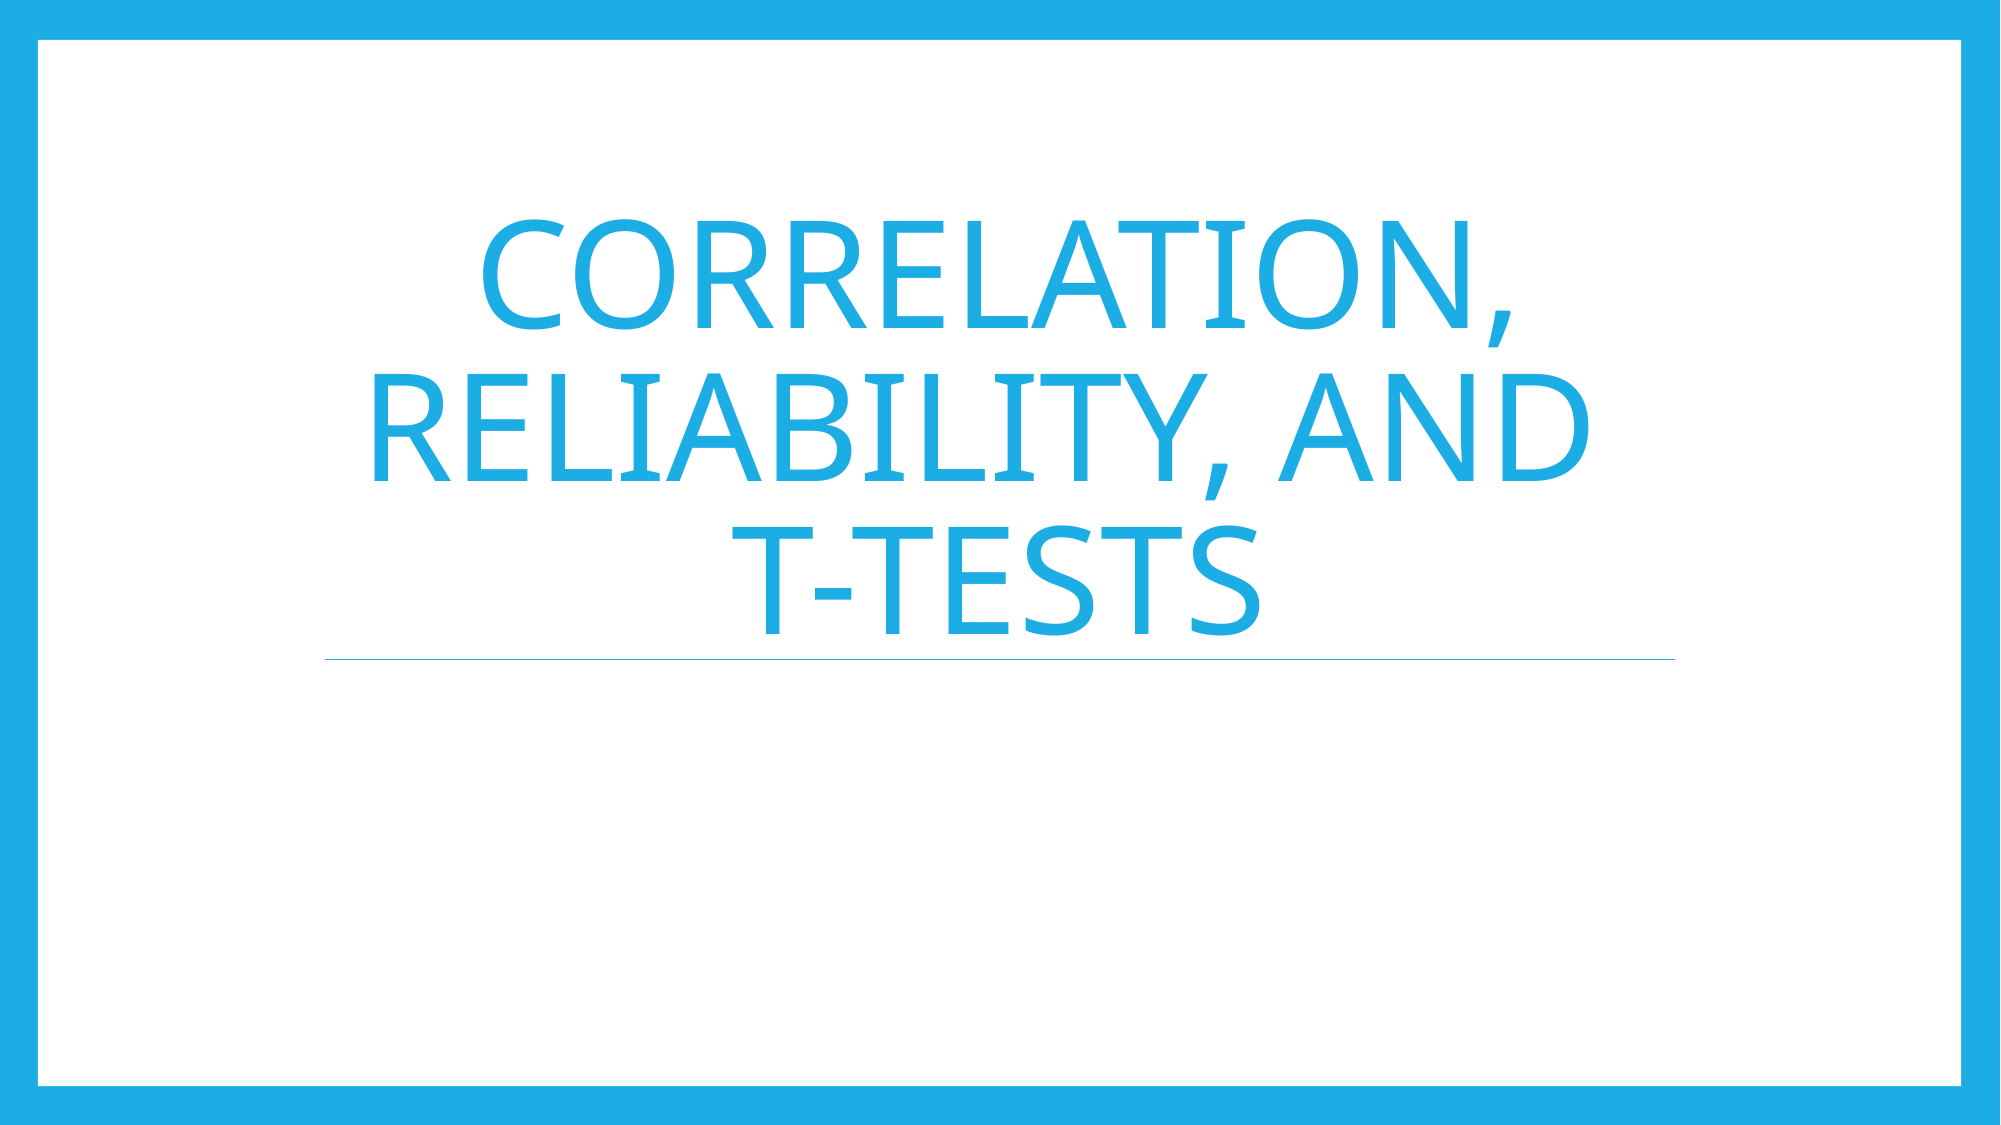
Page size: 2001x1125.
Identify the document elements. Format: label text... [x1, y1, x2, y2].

title Correlation, reliability, and t-tests [181, 192, 1817, 673]
